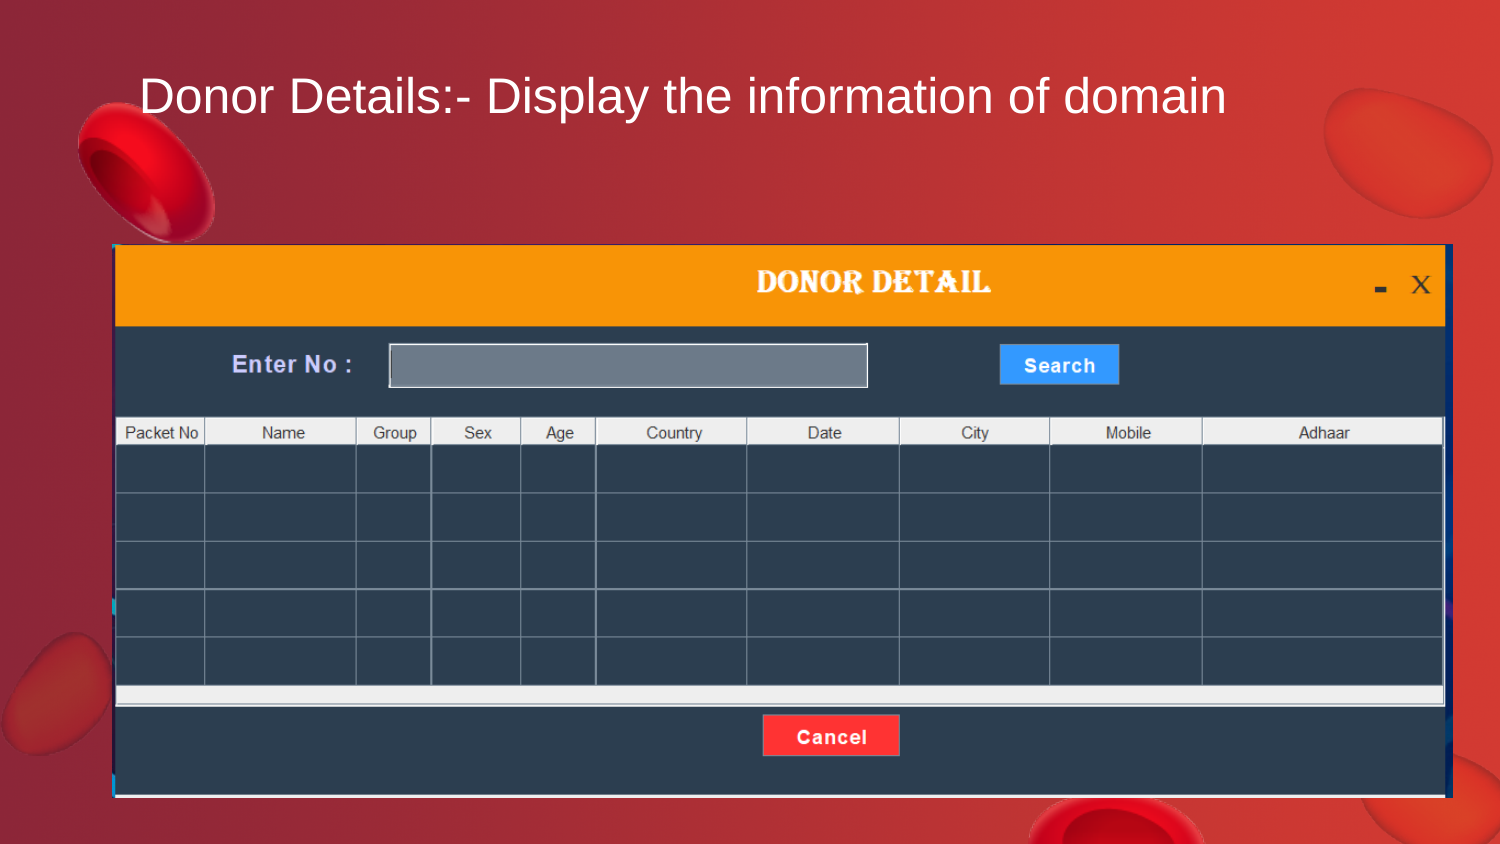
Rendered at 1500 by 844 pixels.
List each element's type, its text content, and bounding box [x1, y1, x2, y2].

picture [0, 0, 1500, 844]
text_box Donor Details:- Display the information of domain [123, 55, 1388, 131]
